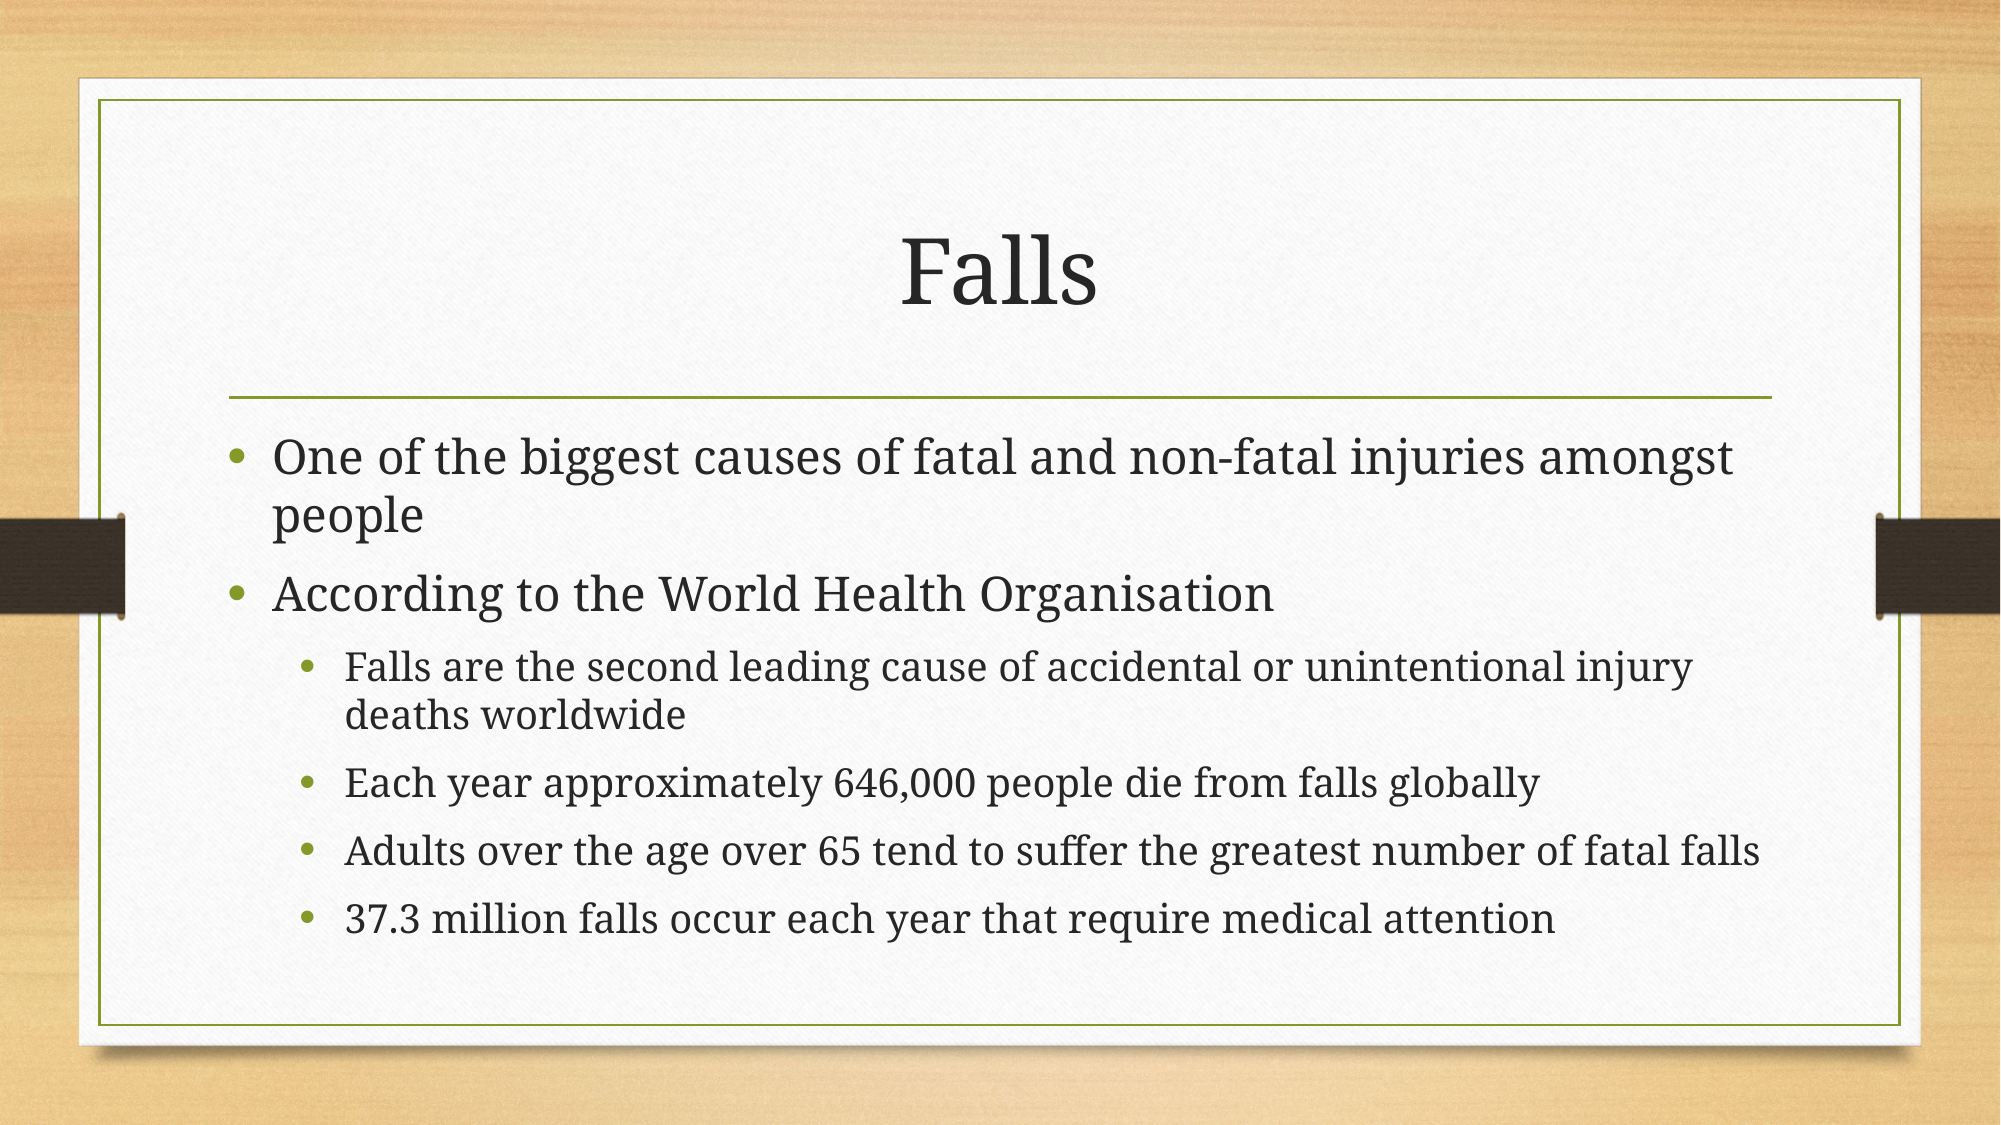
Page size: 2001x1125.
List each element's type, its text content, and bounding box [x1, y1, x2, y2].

title Falls [212, 161, 1788, 375]
list One of the biggest causes of fatal and non-fatal injuries amongst people According to the World Health Organisation Falls are the second leading cause of accidental or unintentional injury deaths worldwide Each year approximately 646,000 people die from falls globally Adults over the age over 65 tend to suffer the greatest number of fatal falls 37.3 million falls occur each year that require medical attention [212, 419, 1788, 964]
picture [0, 0, 2001, 1125]
